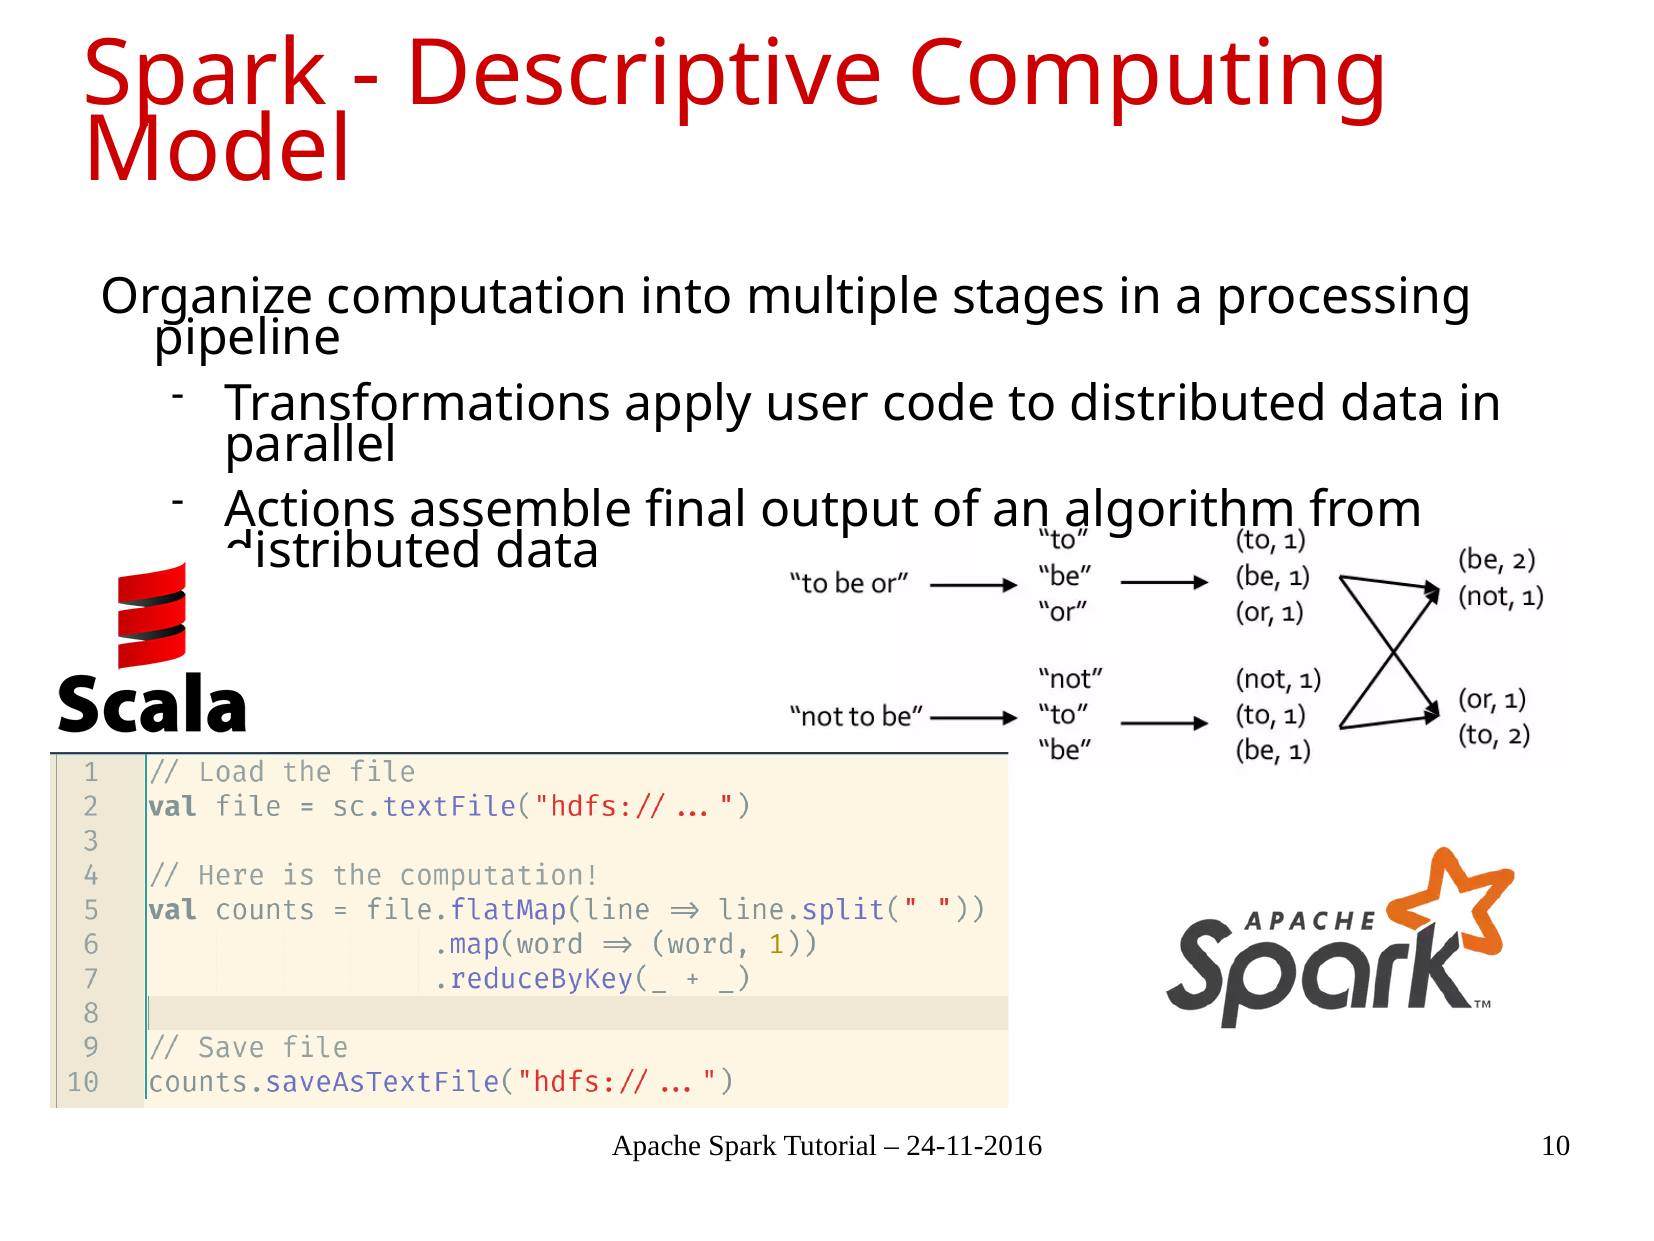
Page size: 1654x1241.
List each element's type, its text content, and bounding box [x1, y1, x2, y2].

picture [49, 518, 1571, 1108]
footer Apache Spark Tutorial – 24-11-2016 [565, 1129, 1090, 1215]
slide_number 10 [1185, 1129, 1571, 1215]
picture [1164, 845, 1515, 1032]
text_box Organize computation into multiple stages in a processing pipeline Transformations apply user code to distributed data in parallel Actions assemble final output of an algorithm from distributed data [82, 254, 1571, 585]
title Spark - Descriptive Computing Model [82, 2, 1571, 210]
picture [52, 548, 252, 748]
